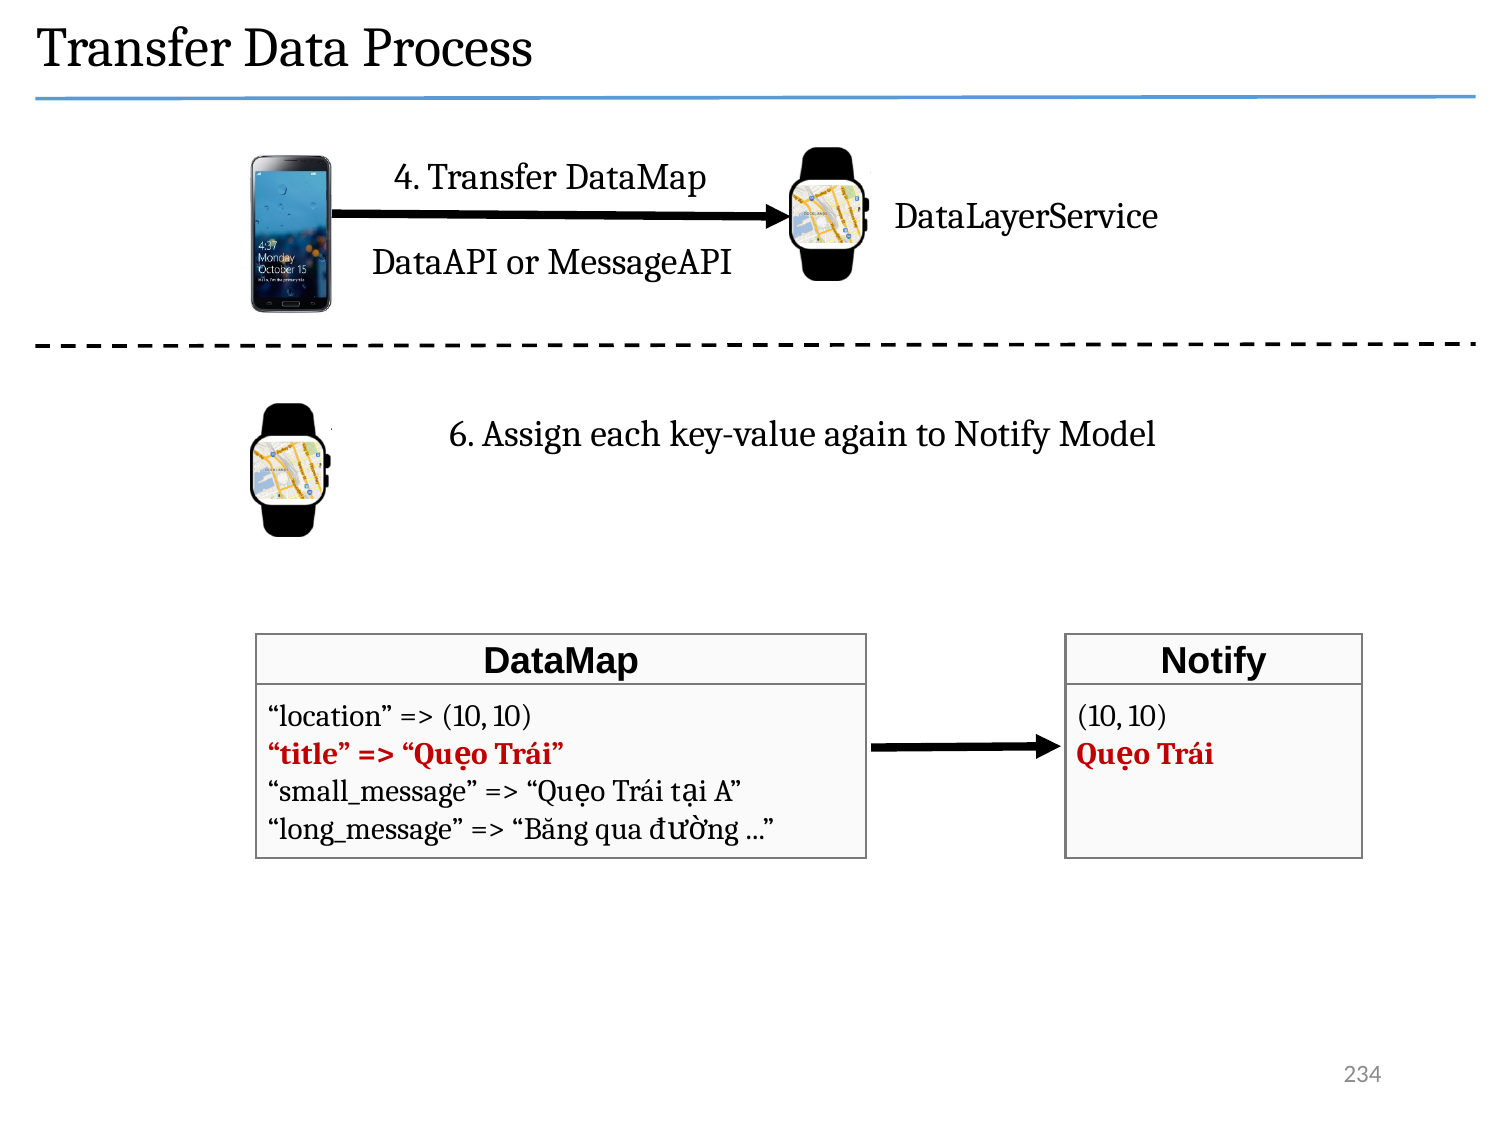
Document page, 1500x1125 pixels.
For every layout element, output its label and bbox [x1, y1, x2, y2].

text_box [379, 144, 723, 205]
text_box [1065, 633, 1363, 858]
title [21, 0, 1316, 97]
text_box [256, 633, 867, 858]
text_box [879, 183, 1174, 244]
picture [202, 147, 372, 317]
picture [777, 138, 871, 296]
text_box [434, 401, 1173, 462]
picture [239, 394, 332, 552]
slide_number [1059, 1042, 1397, 1103]
text_box [372, 229, 749, 290]
text_box [331, 213, 791, 217]
